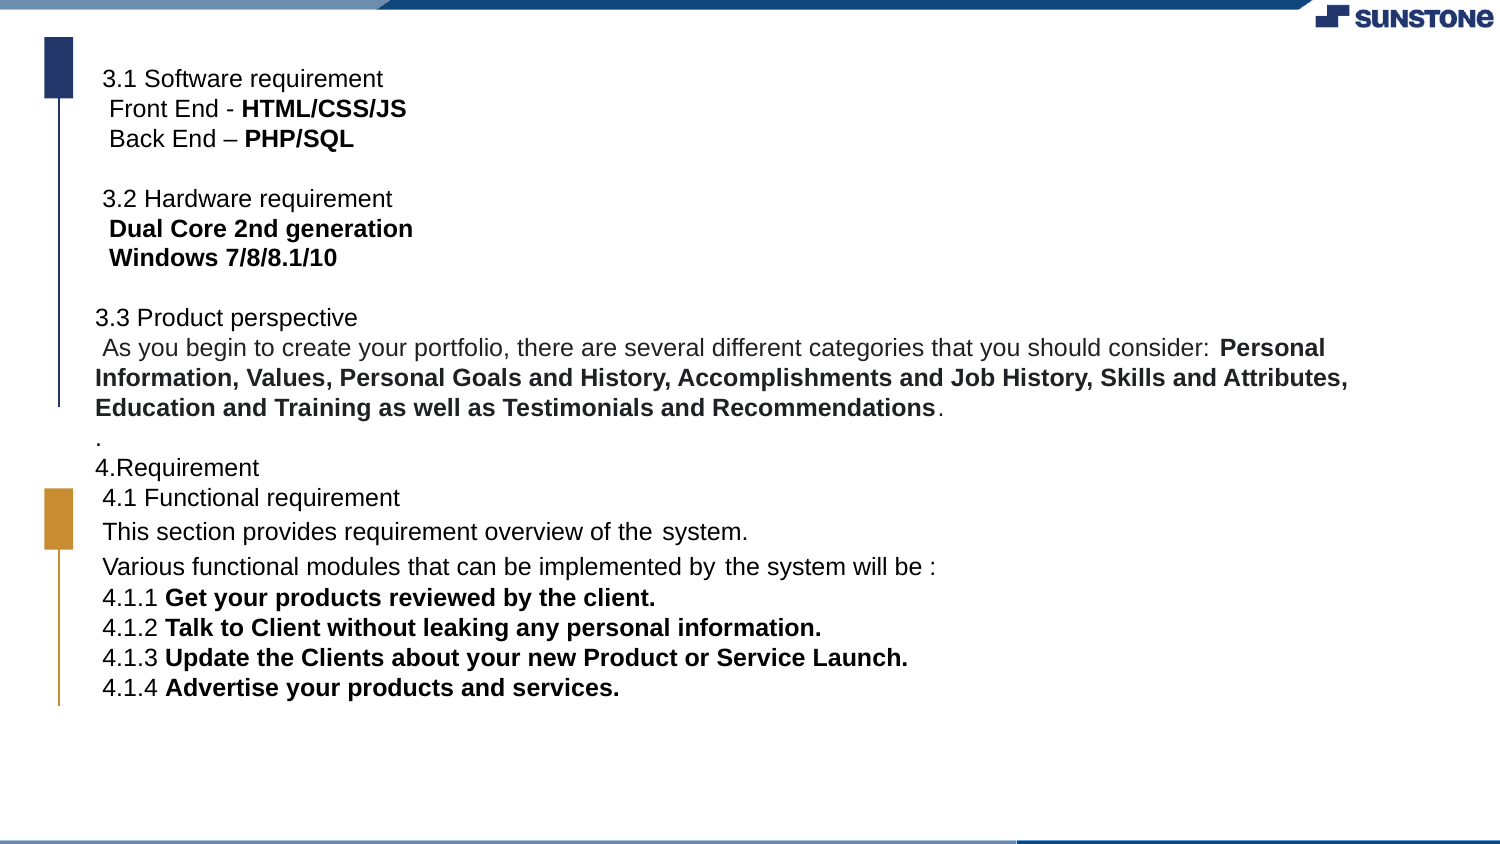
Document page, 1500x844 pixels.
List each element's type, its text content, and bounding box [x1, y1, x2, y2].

list 3.1 Software requirement Front End - HTML/CSS/JS Back End – PHP/SQL 3.2 Hardware requirement Dual Core 2nd generation Windows 7/8/8.1/10 3.3 Product perspective As you begin to create your portfolio, there are several different categories that you should consider: Personal Information, Values, Personal Goals and History, Accomplishments and Job History, Skills and Attributes, Education and Training as well as Testimonials and Recommendations. . 4.Requirement 4.1 Functional requirement This section provides requirement overview of the system. Various functional modules that can be implemented by the system will be : 4.1.1 Get your products reviewed by the client. 4.1.2 Talk to Client without leaking any personal information. 4.1.3 Update the Clients about your new Product or Service Launch. 4.1.4 Advertise your products and services. [80, 54, 1381, 789]
picture [0, 0, 1500, 844]
